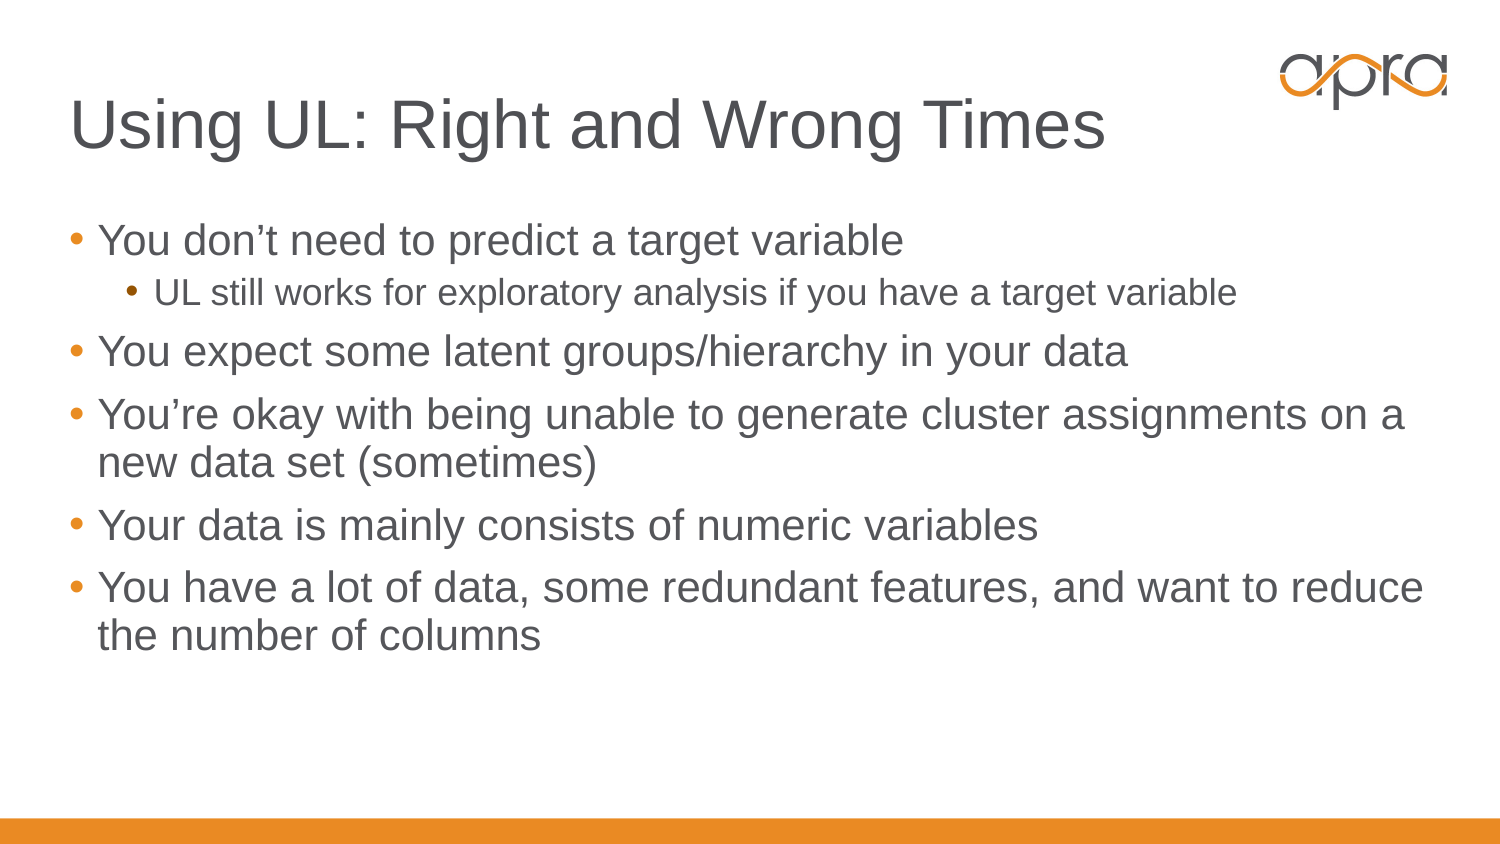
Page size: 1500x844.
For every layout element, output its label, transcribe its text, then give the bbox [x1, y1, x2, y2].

list You don’t need to predict a target variable UL still works for exploratory analysis if you have a target variable You expect some latent groups/hierarchy in your data You’re okay with being unable to generate cluster assignments on a new data set (sometimes) Your data is mainly consists of numeric variables You have a lot of data, some redundant features, and want to reduce the number of columns [54, 210, 1446, 795]
title Using UL: Right and Wrong Times [54, 44, 1446, 208]
picture [0, 0, 1500, 844]
